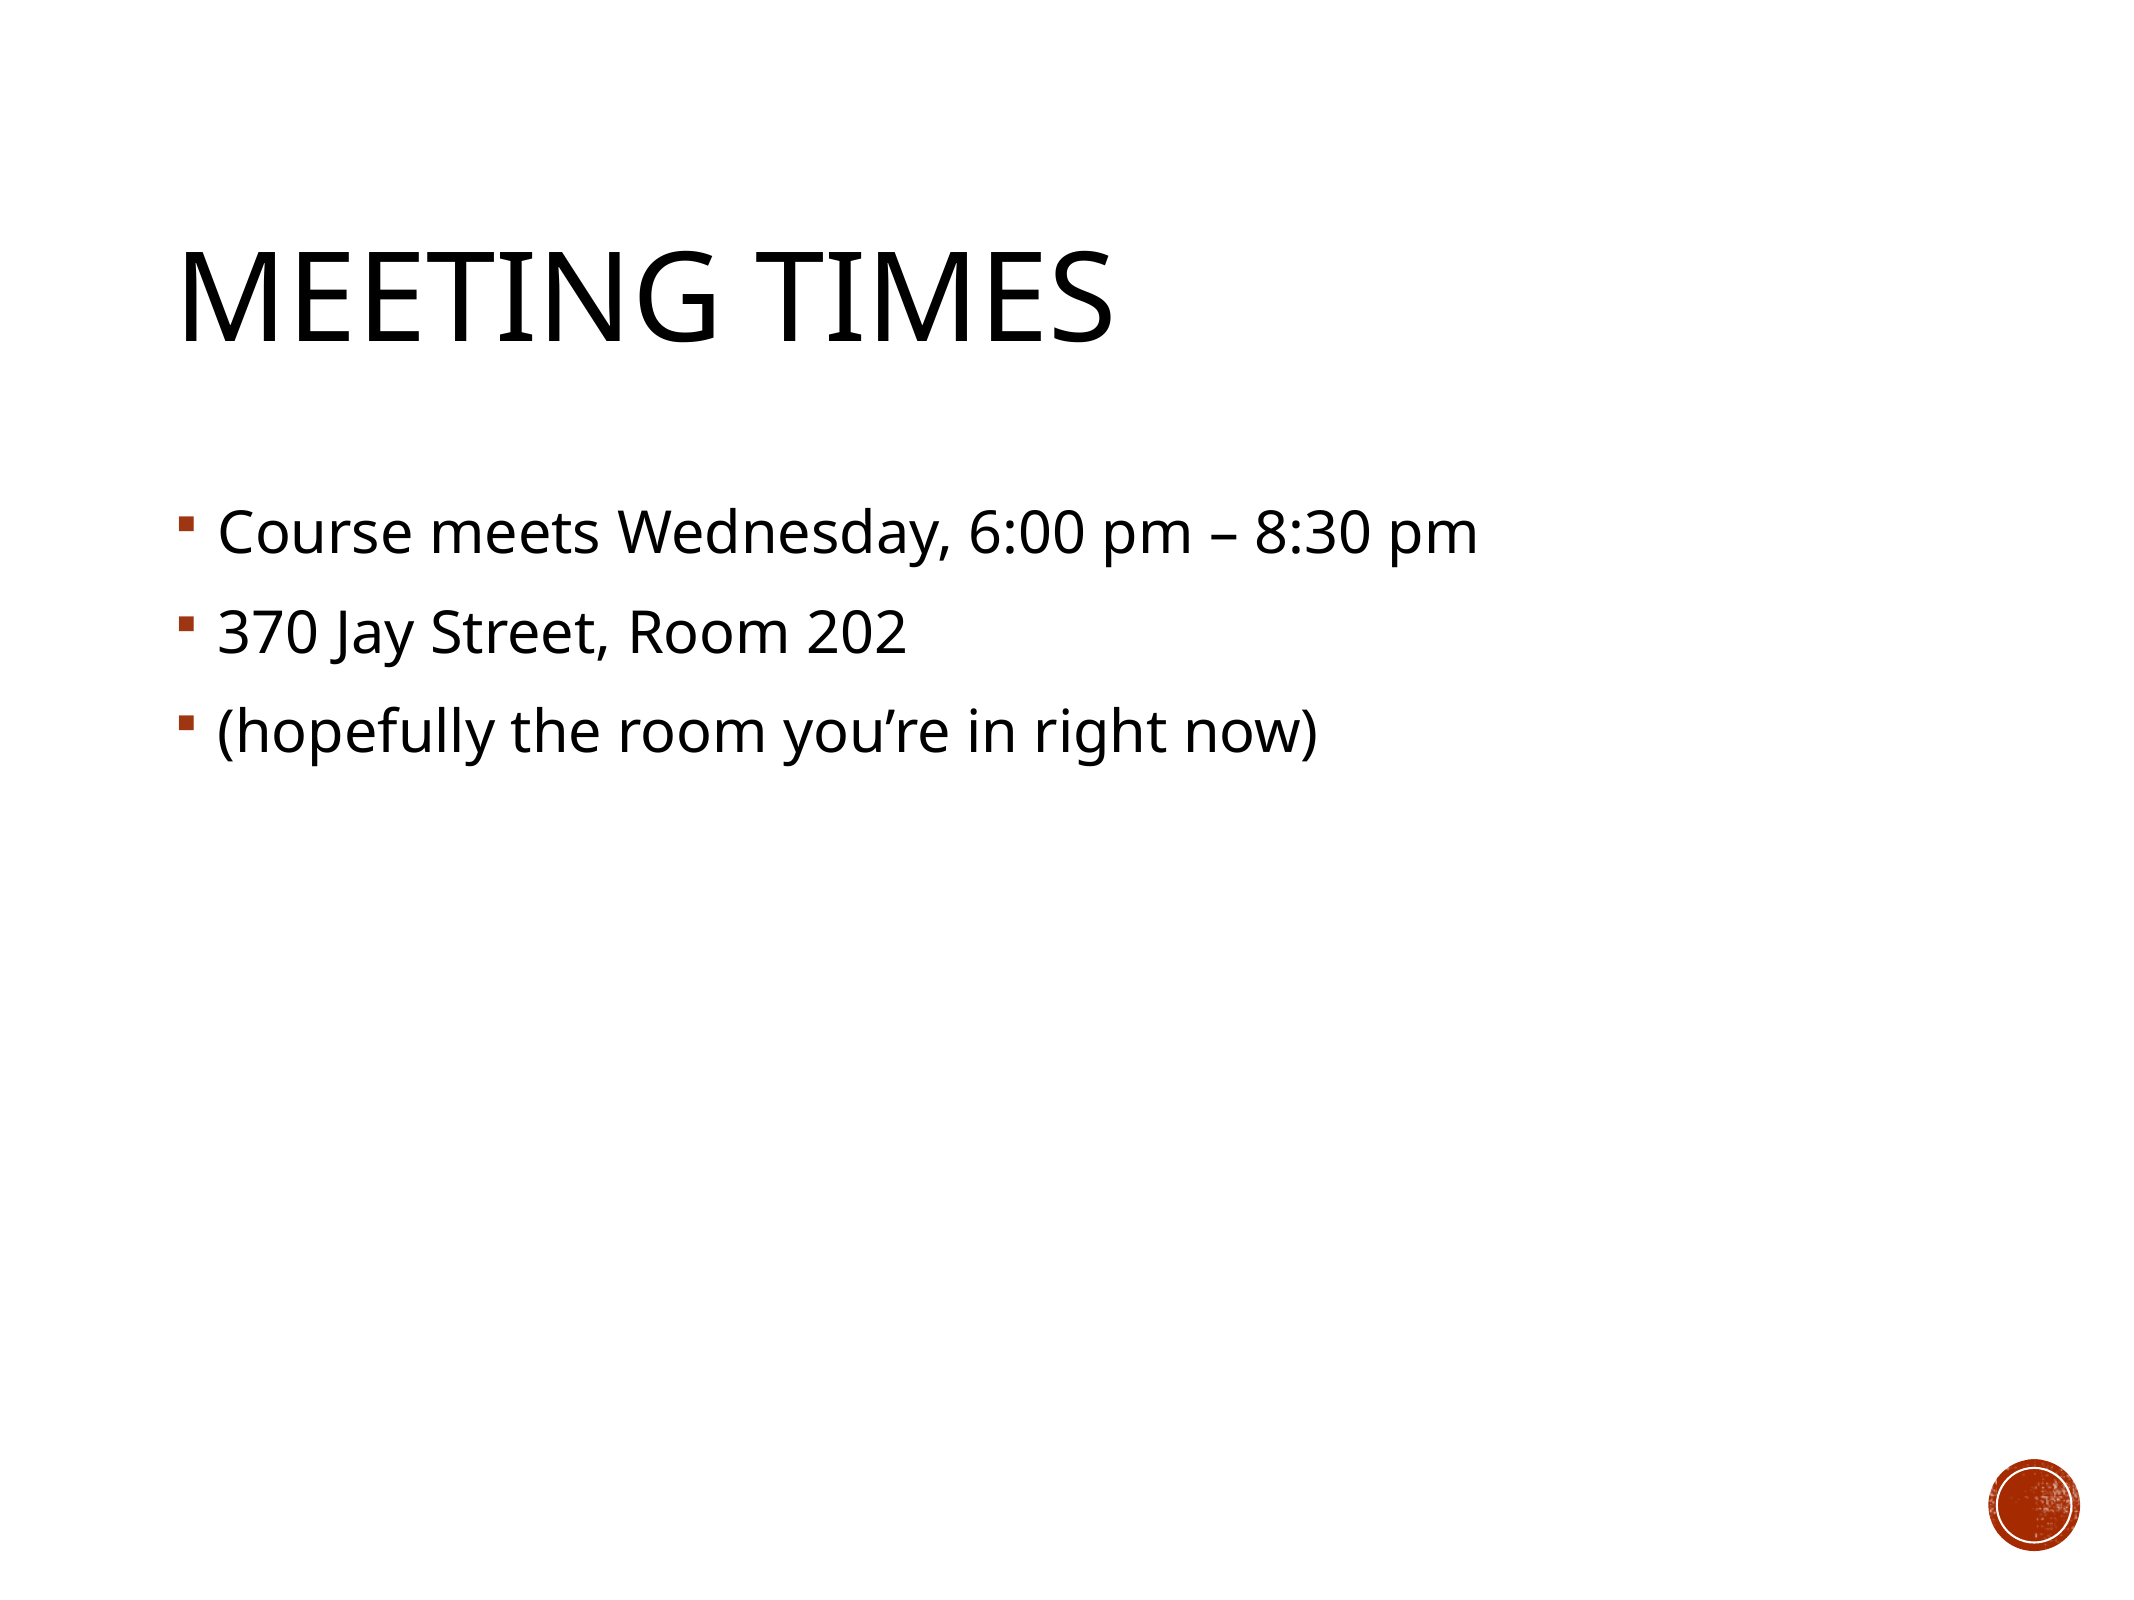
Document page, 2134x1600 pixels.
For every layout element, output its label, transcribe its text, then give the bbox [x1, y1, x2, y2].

list Course meets Wednesday, 6:00 pm – 8:30 pm 370 Jay Street, Room 202 (hopefully the room you’re in right now) [159, 494, 1974, 1440]
title Meeting Times [159, 113, 1974, 489]
